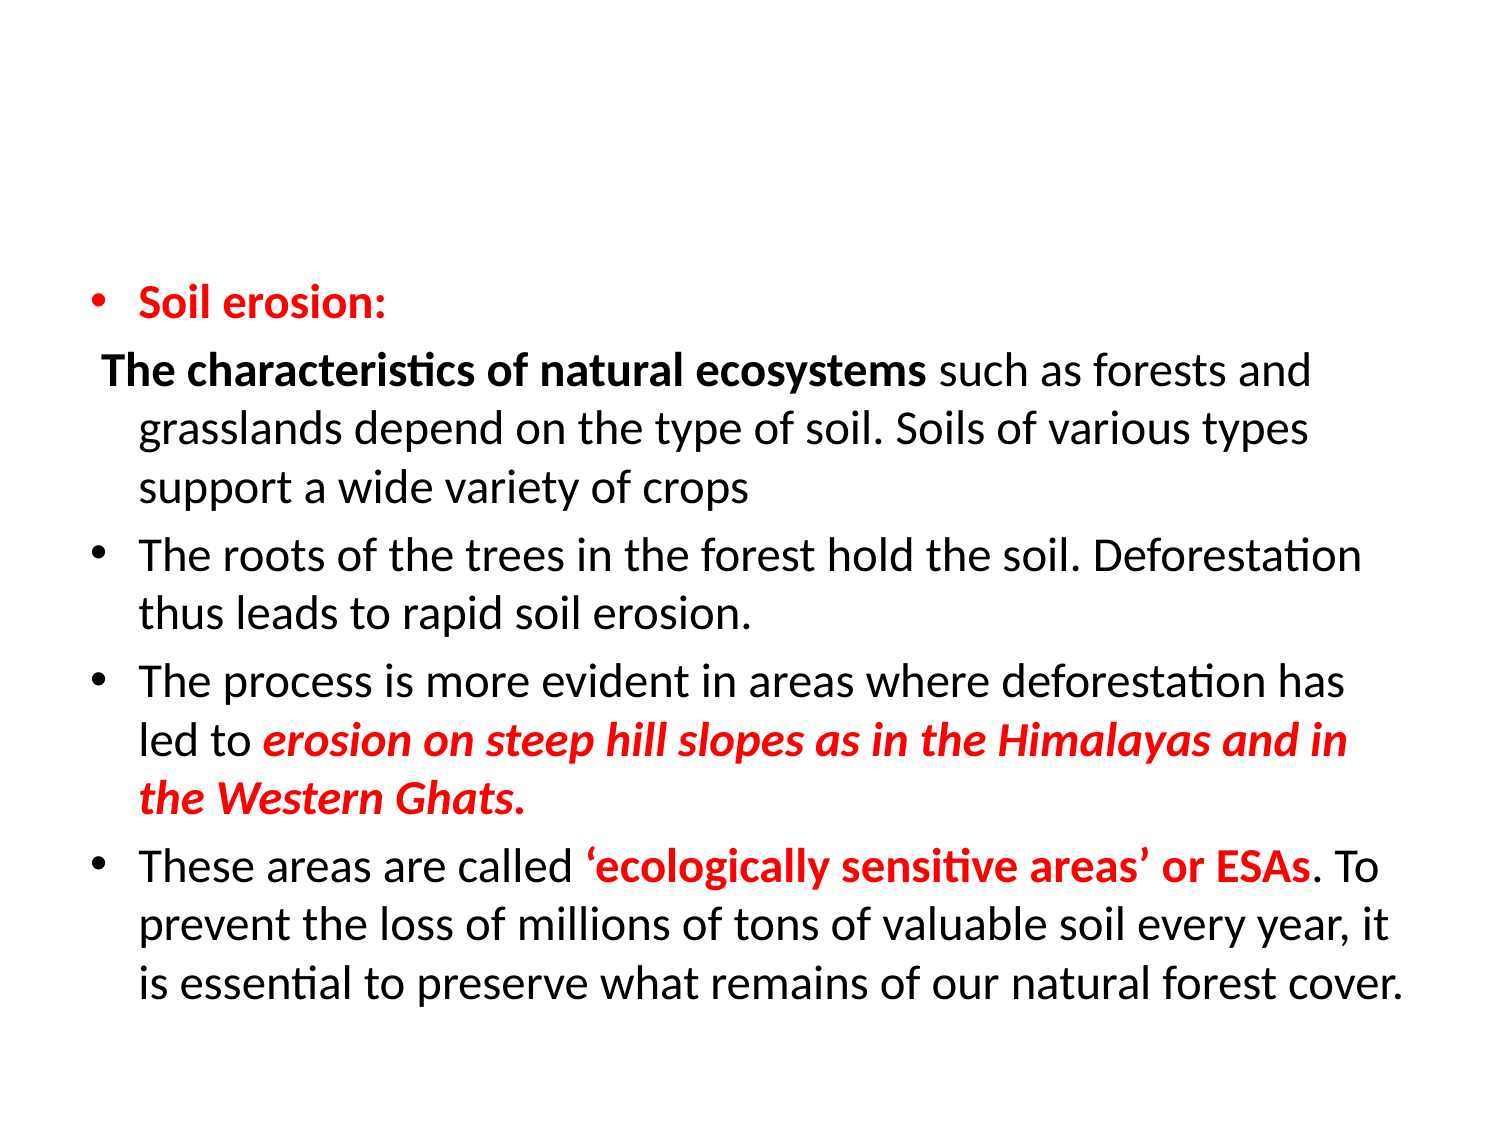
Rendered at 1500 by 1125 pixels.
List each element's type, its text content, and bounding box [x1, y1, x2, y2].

list Soil erosion: The characteristics of natural ecosystems such as forests and grasslands depend on the type of soil. Soils of various types support a wide variety of crops The roots of the trees in the forest hold the soil. Deforestation thus leads to rapid soil erosion. The process is more evident in areas where deforestation has led to erosion on steep hill slopes as in the Himalayas and in the Western Ghats. These areas are called ‘ecologically sensitive areas’ or ESAs. To prevent the loss of millions of tons of valuable soil every year, it is essential to preserve what remains of our natural forest cover. [75, 262, 1425, 1038]
